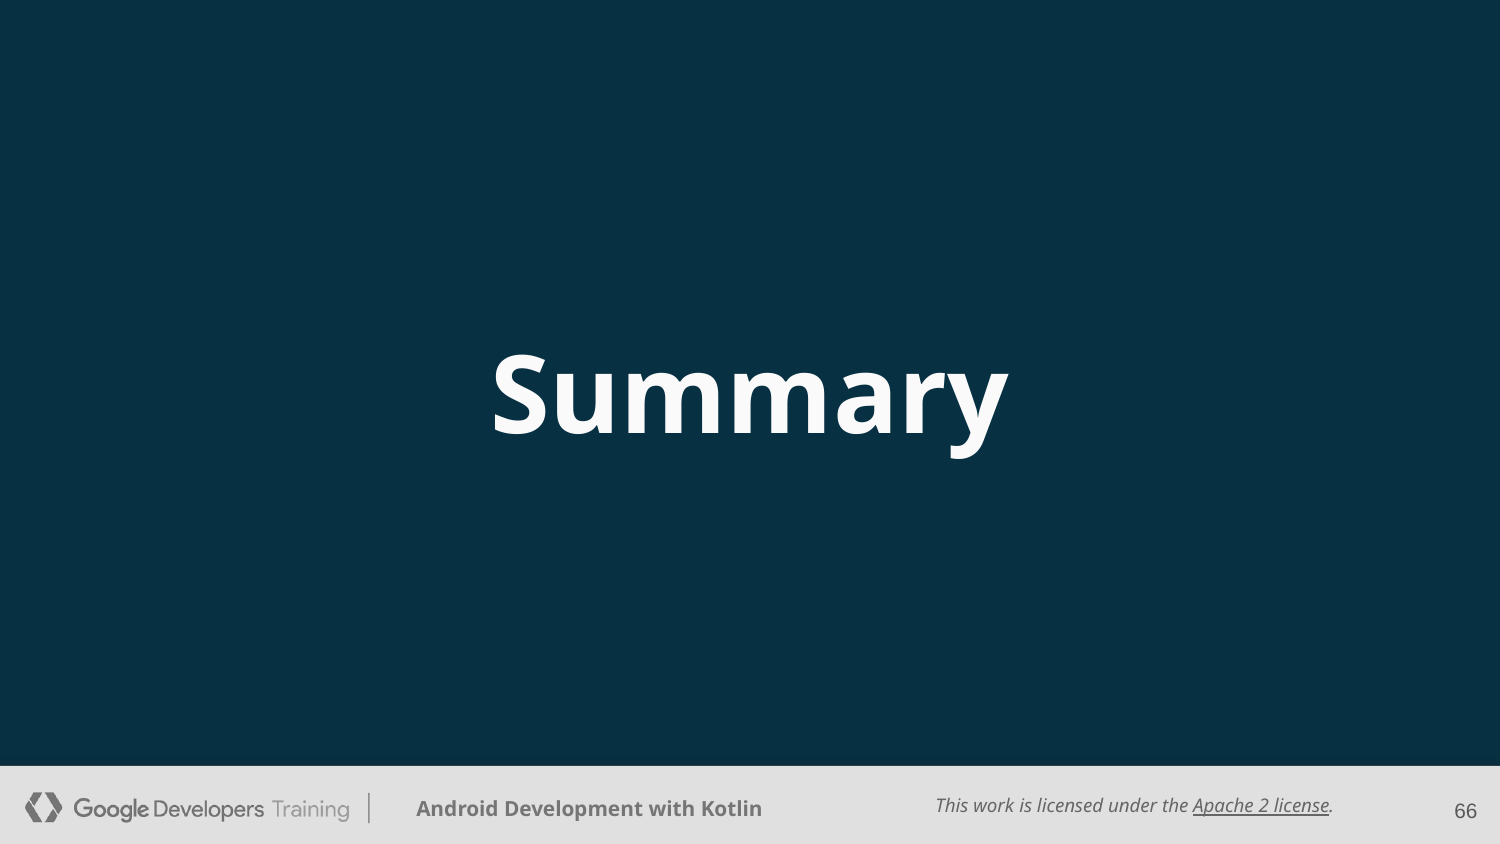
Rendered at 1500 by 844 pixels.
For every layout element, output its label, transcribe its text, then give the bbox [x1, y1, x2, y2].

slide_number ‹#› [1402, 777, 1493, 842]
text_box Summary [51, 127, 1449, 471]
picture [0, 0, 1500, 844]
